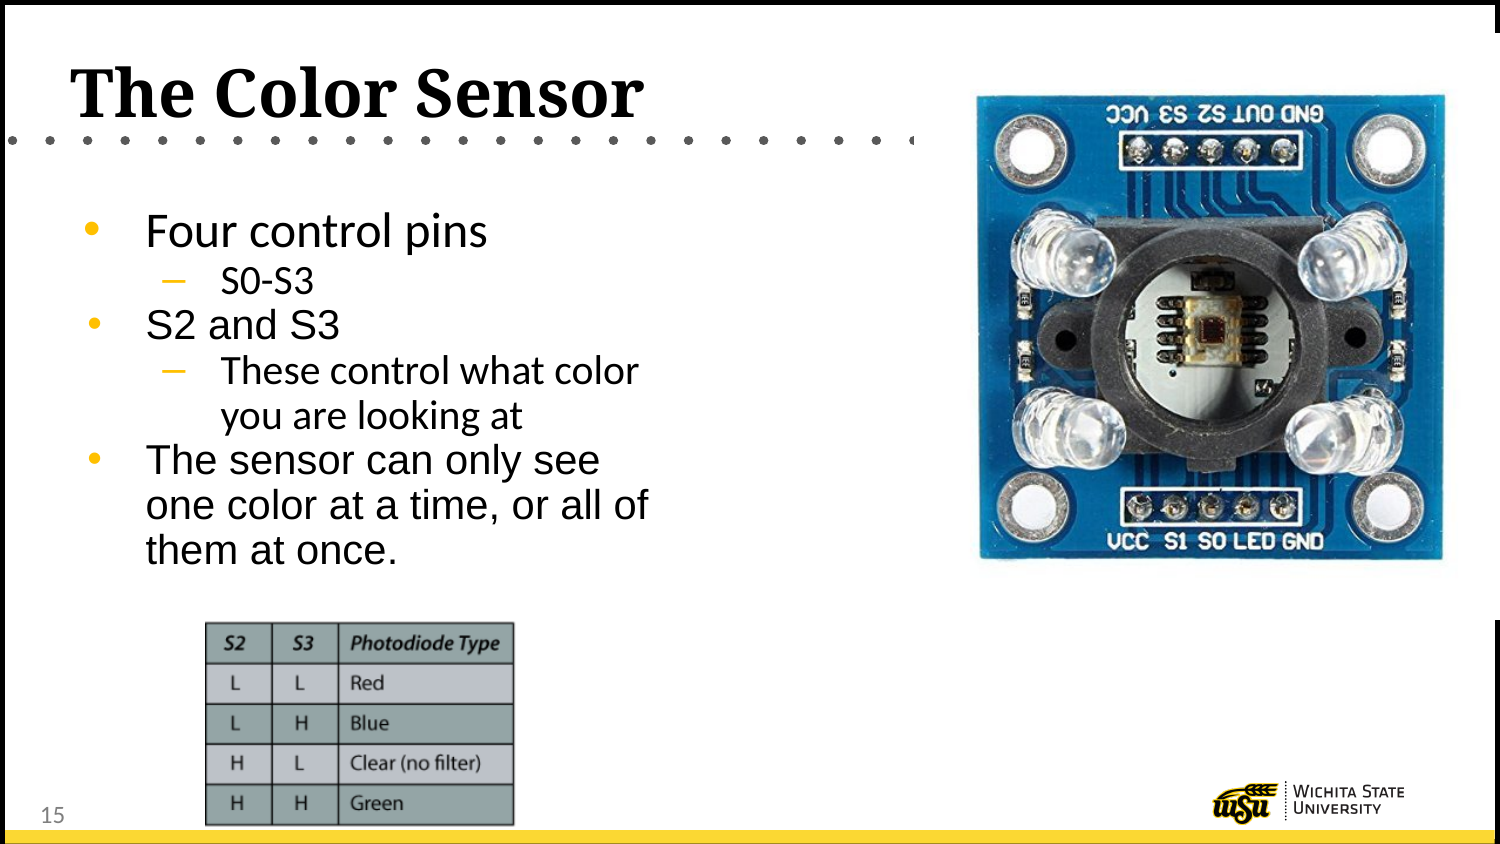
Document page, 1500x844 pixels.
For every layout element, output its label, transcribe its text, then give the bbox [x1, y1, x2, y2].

list Four control pins S0-S3 S2 and S3 These control what color you are looking at The sensor can only see one color at a time, or all of them at once. [55, 196, 669, 754]
picture [913, 33, 1500, 620]
title The Color Sensor [55, 33, 912, 138]
picture [1212, 781, 1404, 825]
picture [204, 619, 520, 829]
